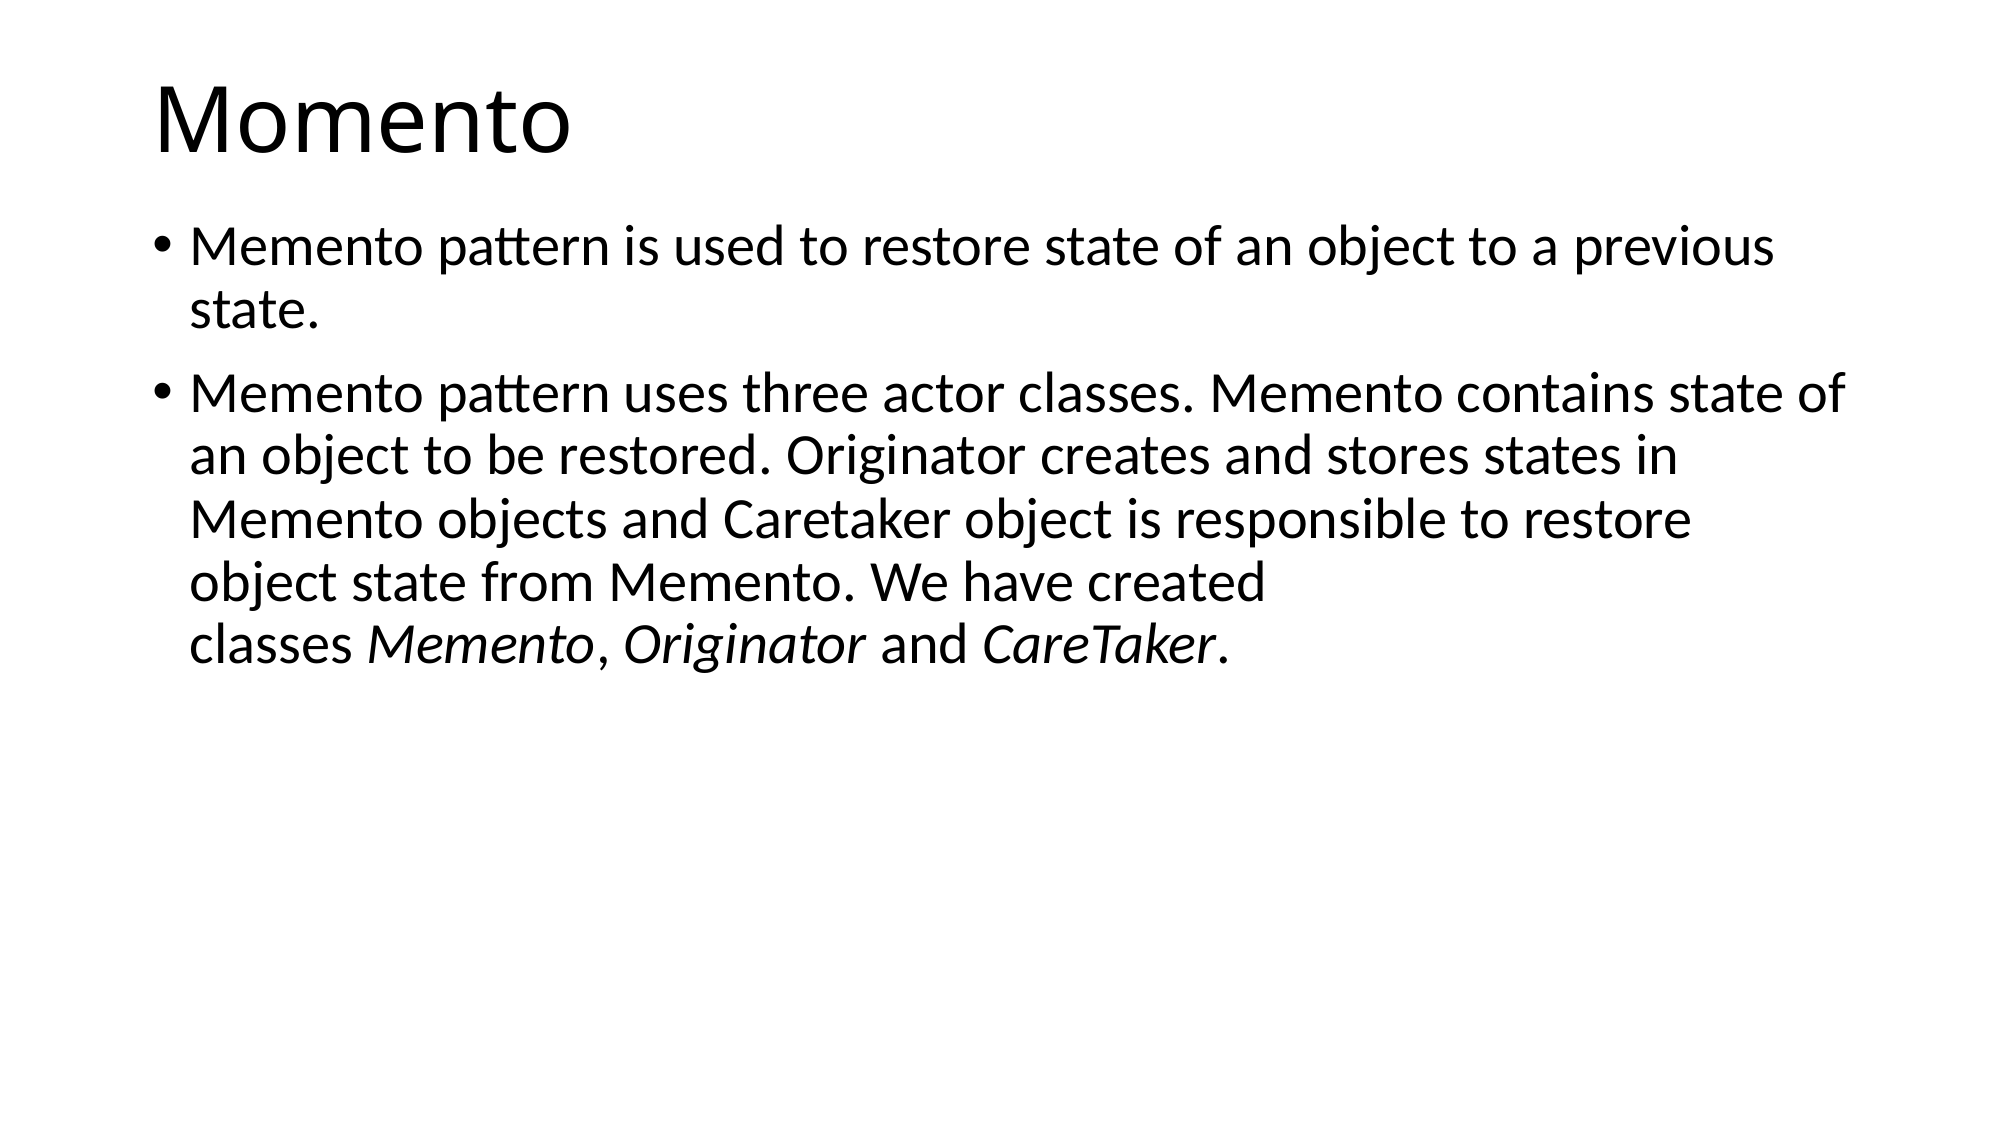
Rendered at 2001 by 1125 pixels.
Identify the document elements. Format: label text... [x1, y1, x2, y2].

list Memento pattern is used to restore state of an object to a previous state. Memento pattern uses three actor classes. Memento contains state of an object to be restored. Originator creates and stores states in Memento objects and Caretaker object is responsible to restore object state from Memento. We have created classes Memento, Originator and CareTaker. [137, 207, 1863, 1014]
title Momento [137, 59, 1863, 187]
